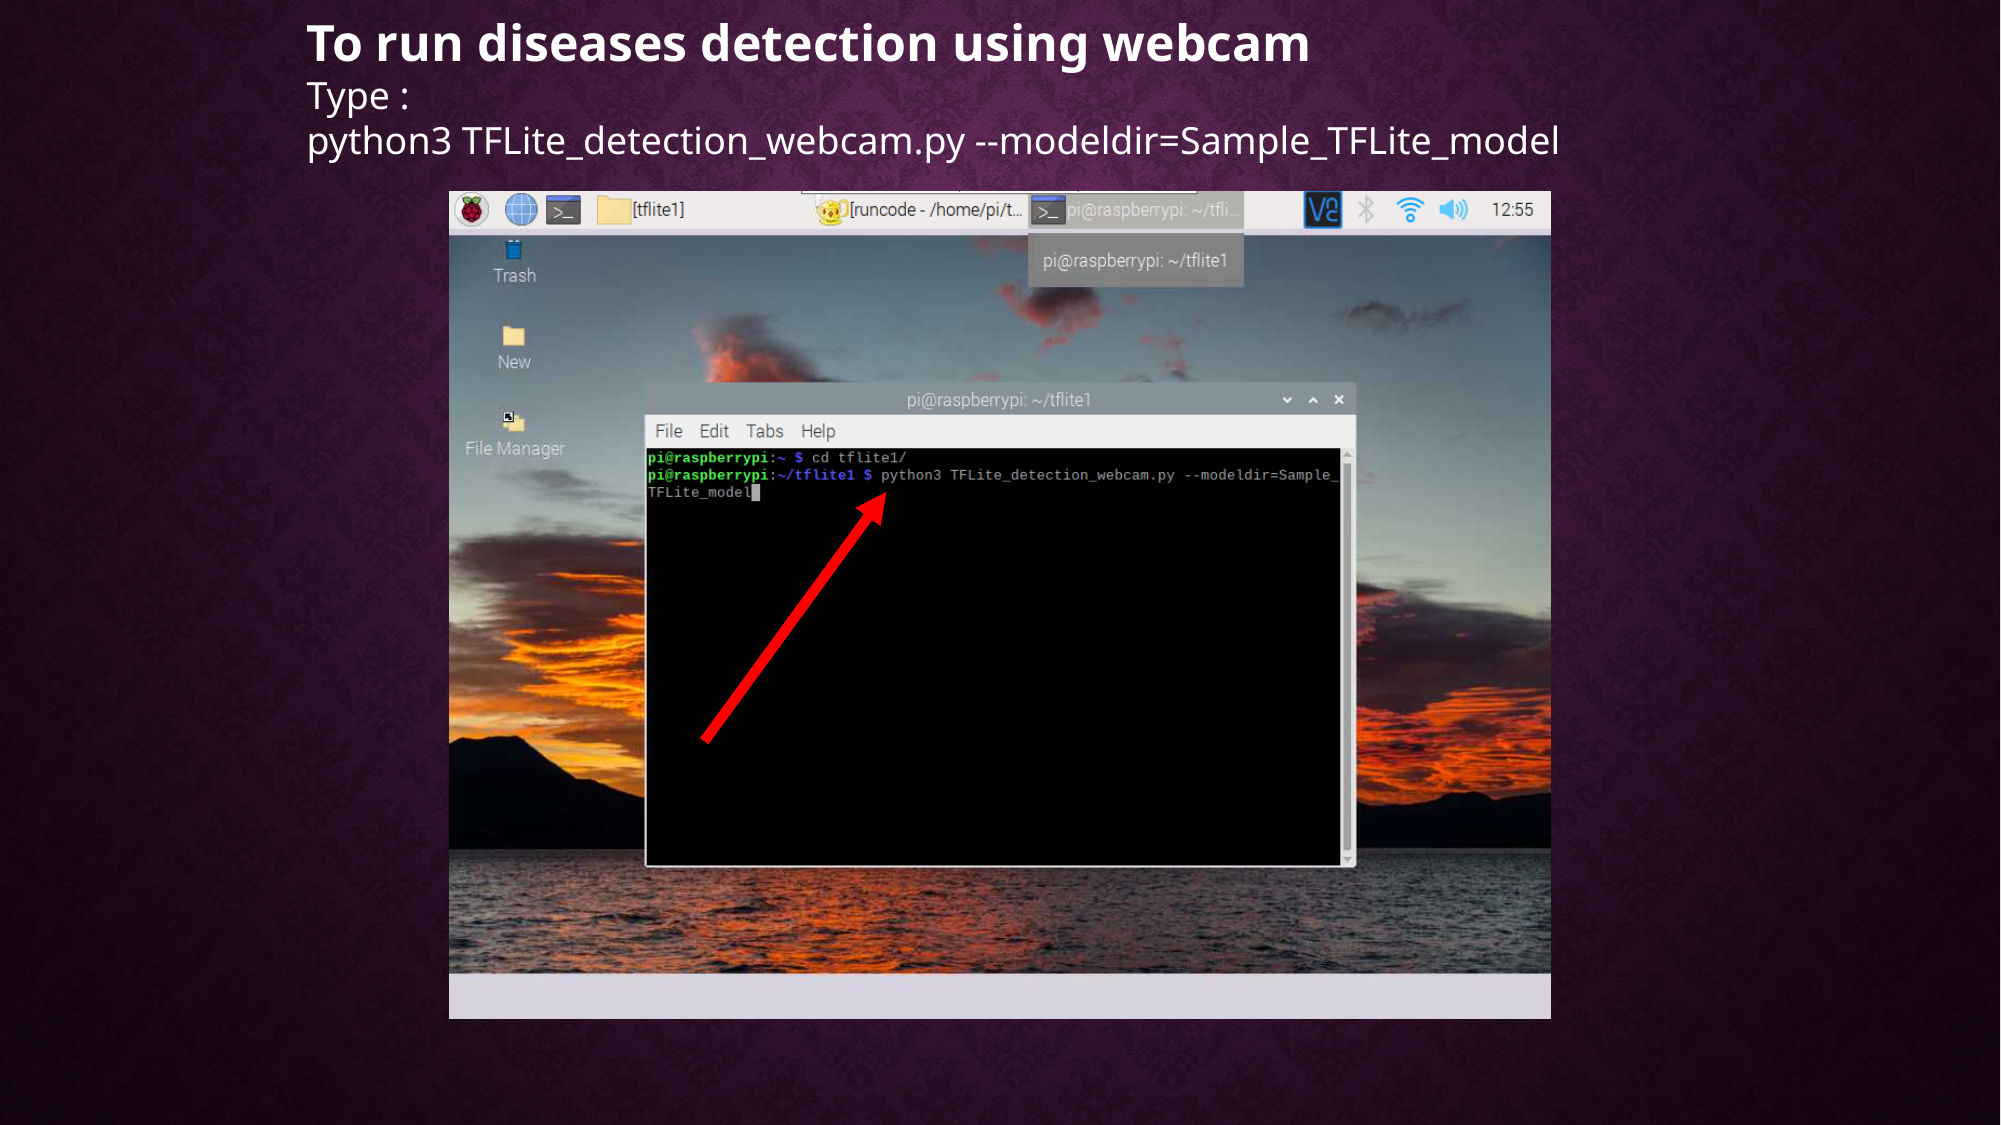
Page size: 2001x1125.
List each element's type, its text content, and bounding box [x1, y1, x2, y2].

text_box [703, 491, 887, 742]
picture [448, 191, 1551, 1020]
text_box To run diseases detection using webcam Type : python3 TFLite_detection_webcam.py --modeldir=Sample_TFLite_model [291, 4, 1635, 169]
